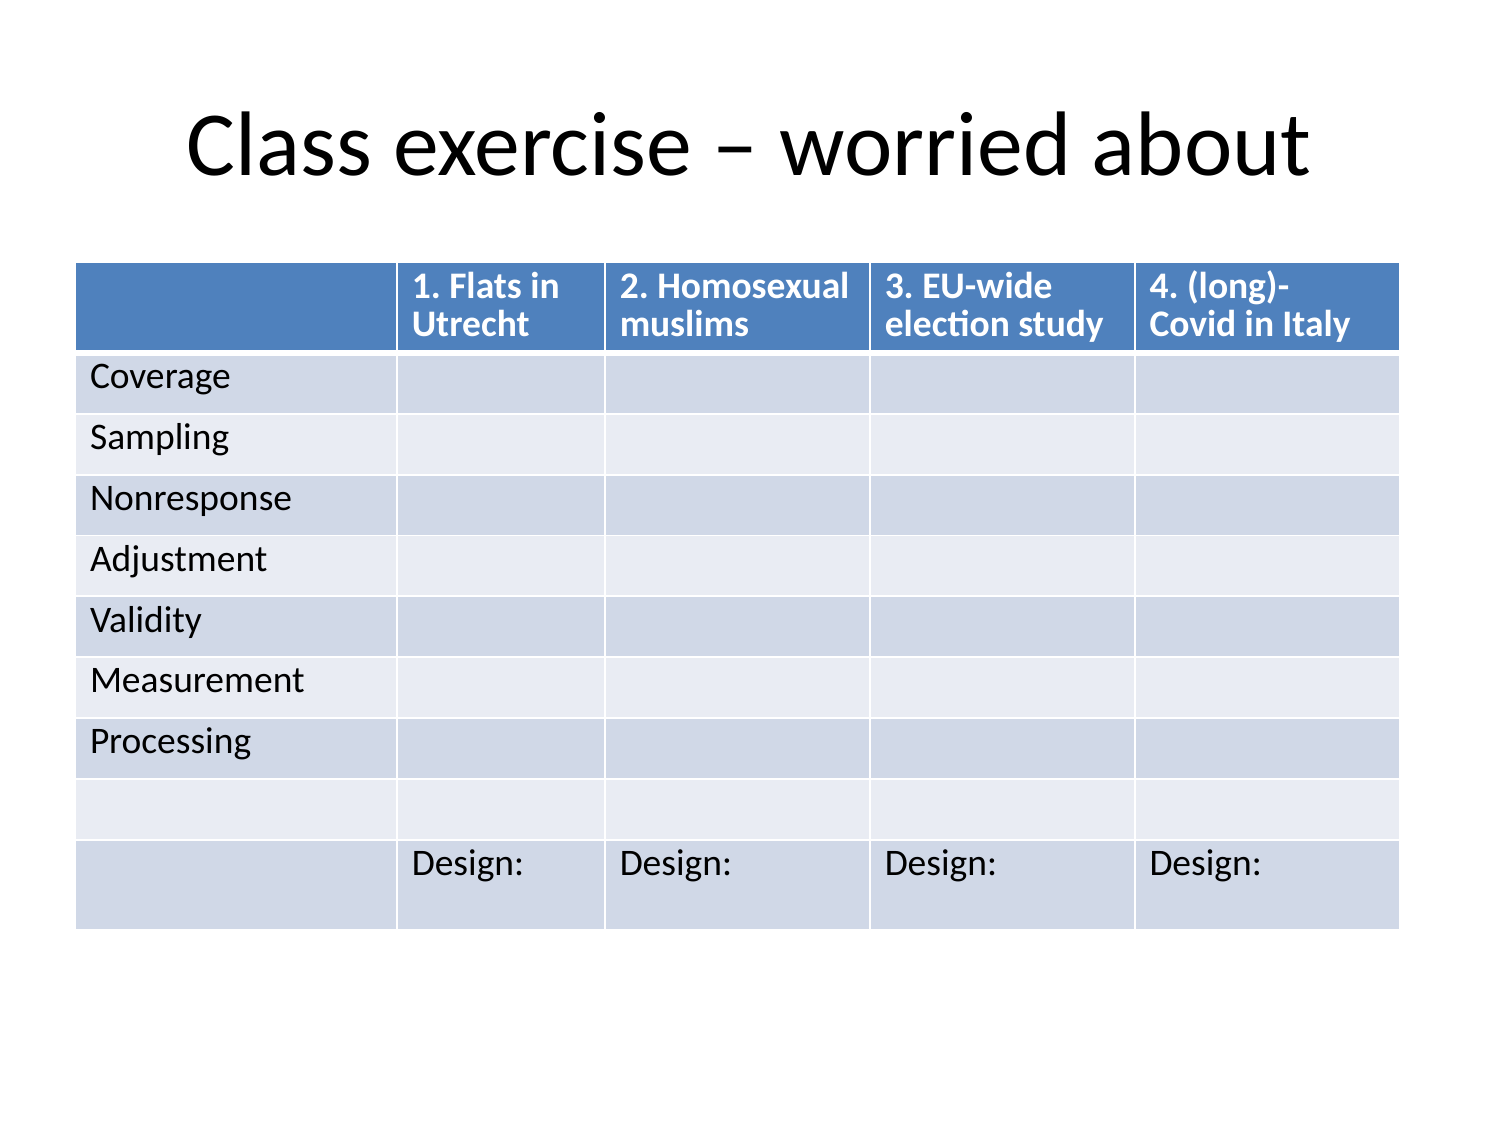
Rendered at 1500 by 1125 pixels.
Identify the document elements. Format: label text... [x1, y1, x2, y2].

table_cell [398, 597, 604, 656]
table_header 3. EU-wide election study [871, 263, 1134, 350]
table_cell [1136, 356, 1399, 413]
table_cell [1136, 415, 1399, 474]
title Class exercise – worried about [75, 45, 1425, 233]
table_cell [871, 597, 1134, 656]
table_cell [606, 597, 869, 656]
table_cell Adjustment [76, 536, 396, 595]
table_cell [398, 476, 604, 535]
table_cell Nonresponse [76, 476, 396, 535]
table_cell [76, 780, 396, 839]
table_cell Design: [398, 841, 604, 929]
table_header [76, 263, 396, 350]
table_cell [871, 719, 1134, 778]
table_cell [1136, 658, 1399, 717]
table_cell Coverage [76, 356, 396, 413]
table_cell [871, 780, 1134, 839]
table_cell [871, 356, 1134, 413]
table_cell [606, 356, 869, 413]
table_cell [398, 536, 604, 595]
table_header 4. (long)- Covid in Italy [1136, 263, 1399, 350]
table_cell Design: [871, 841, 1134, 929]
table_cell [398, 780, 604, 839]
table_cell [1136, 597, 1399, 656]
table_cell [606, 719, 869, 778]
table_cell [1136, 476, 1399, 535]
table_cell Design: [1136, 841, 1399, 929]
table_cell Measurement [76, 658, 396, 717]
table_cell [398, 356, 604, 413]
table_cell [606, 415, 869, 474]
table_cell [1136, 719, 1399, 778]
table_cell Design: [606, 841, 869, 929]
table_cell [606, 536, 869, 595]
table_cell [606, 658, 869, 717]
table_cell [871, 476, 1134, 535]
table_cell [1136, 536, 1399, 595]
table_cell [76, 841, 396, 929]
table_cell [871, 415, 1134, 474]
table_cell [398, 658, 604, 717]
table_cell [606, 780, 869, 839]
table_cell Validity [76, 597, 396, 656]
table_cell [606, 476, 869, 535]
table_header 1. Flats in Utrecht [398, 263, 604, 350]
table_cell Processing [76, 719, 396, 778]
table_cell [871, 658, 1134, 717]
table_cell [398, 719, 604, 778]
table_cell [871, 536, 1134, 595]
table_cell [398, 415, 604, 474]
table_header 2. Homosexual muslims [606, 263, 869, 350]
table_cell Sampling [76, 415, 396, 474]
table_cell [1136, 780, 1399, 839]
